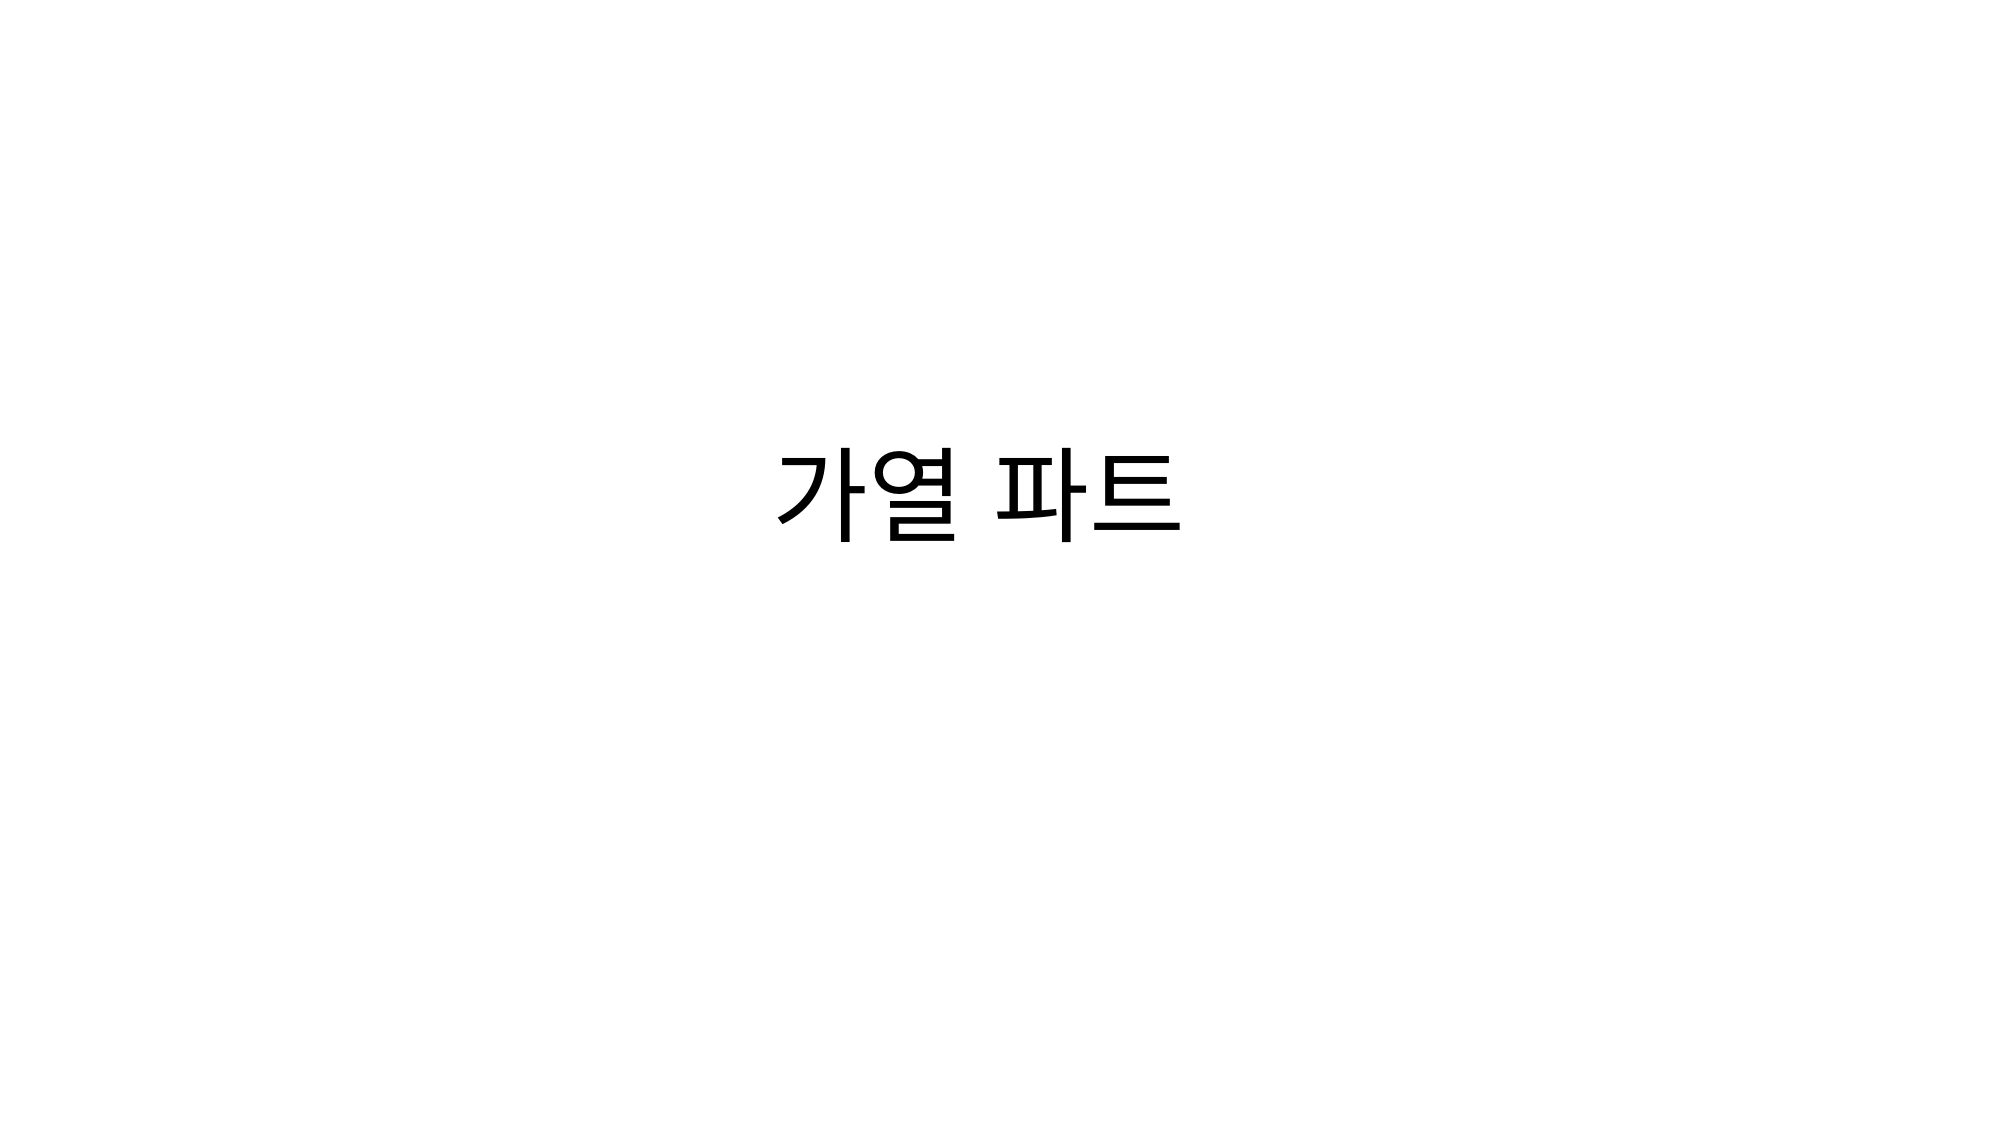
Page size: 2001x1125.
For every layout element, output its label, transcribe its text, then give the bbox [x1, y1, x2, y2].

text_box 가열 파트 [757, 423, 1243, 563]
